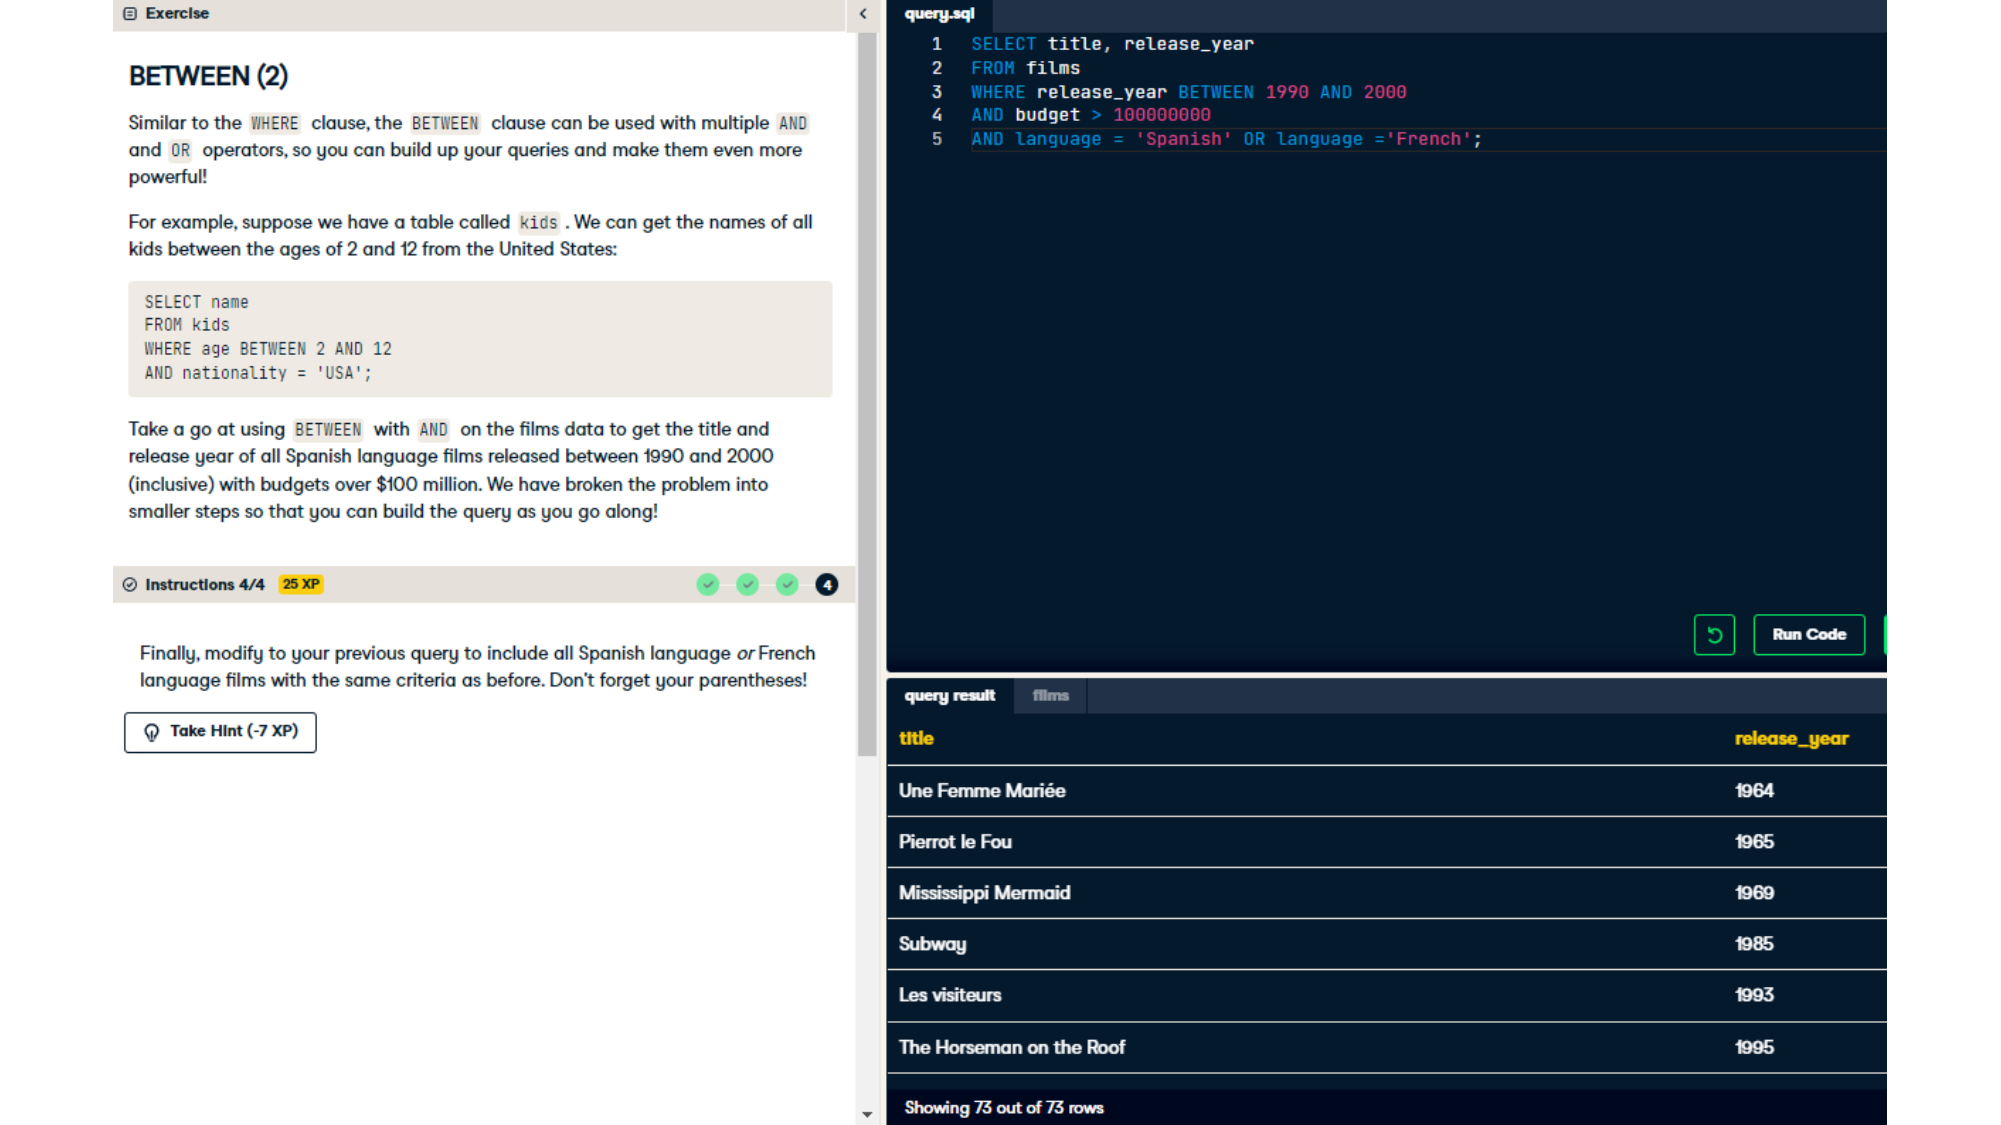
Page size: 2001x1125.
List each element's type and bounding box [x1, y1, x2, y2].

picture [112, 0, 1887, 1125]
